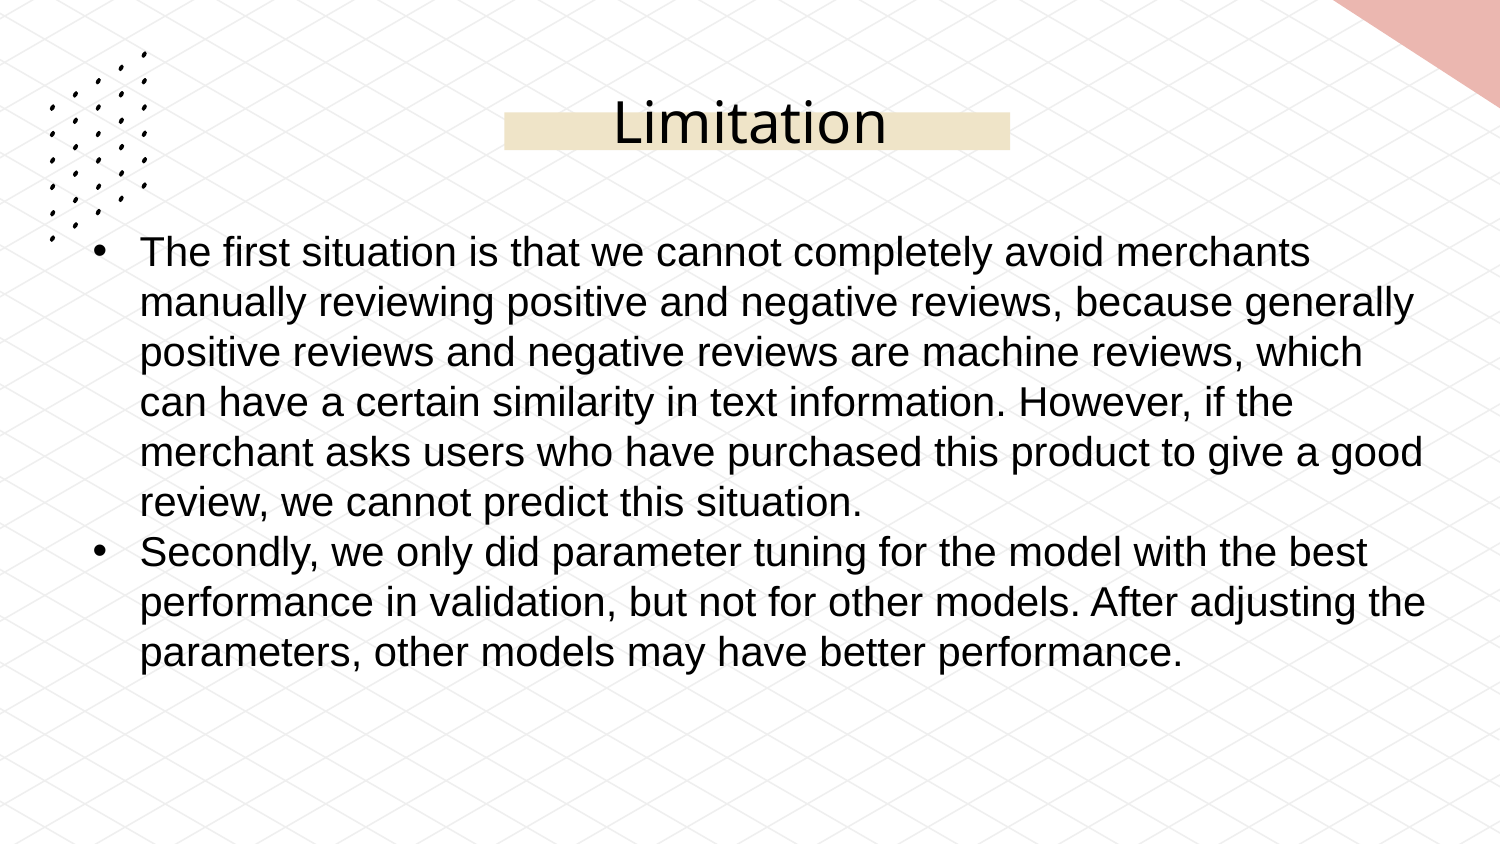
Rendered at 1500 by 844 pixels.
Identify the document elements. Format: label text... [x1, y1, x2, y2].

title Limitation [152, 72, 1382, 167]
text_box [49, 51, 148, 243]
text_box [1332, 0, 1500, 109]
text_box The first situation is that we cannot completely avoid merchants manually reviewing positive and negative reviews, because generally positive reviews and negative reviews are machine reviews, which can have a certain similarity in text information. However, if the merchant asks users who have purchased this product to give a good review, we cannot predict this situation. Secondly, we only did parameter tuning for the model with the best performance in validation, but not for other models. After adjusting the parameters, other models may have better performance. [78, 217, 1451, 683]
